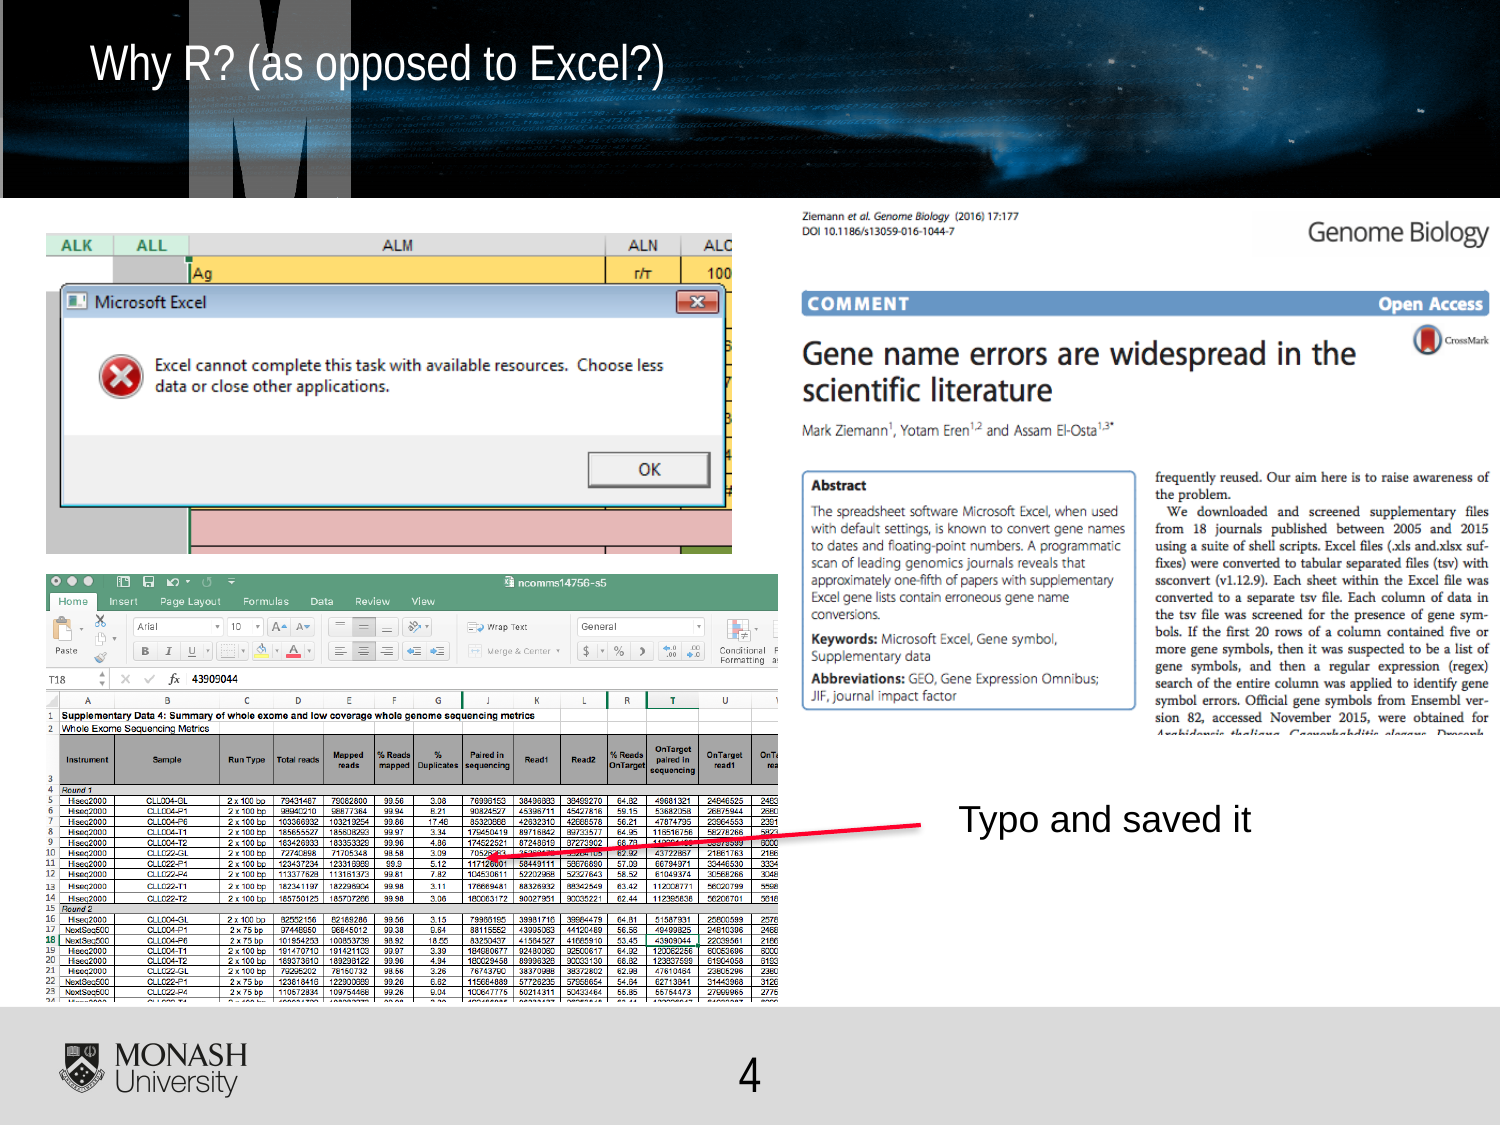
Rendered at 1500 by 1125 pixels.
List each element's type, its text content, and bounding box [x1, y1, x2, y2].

picture [0, 0, 1500, 1125]
text_box Typo and saved it [943, 788, 1267, 848]
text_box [485, 824, 922, 859]
title Why R? (as opposed to Excel?) [75, 23, 1425, 108]
